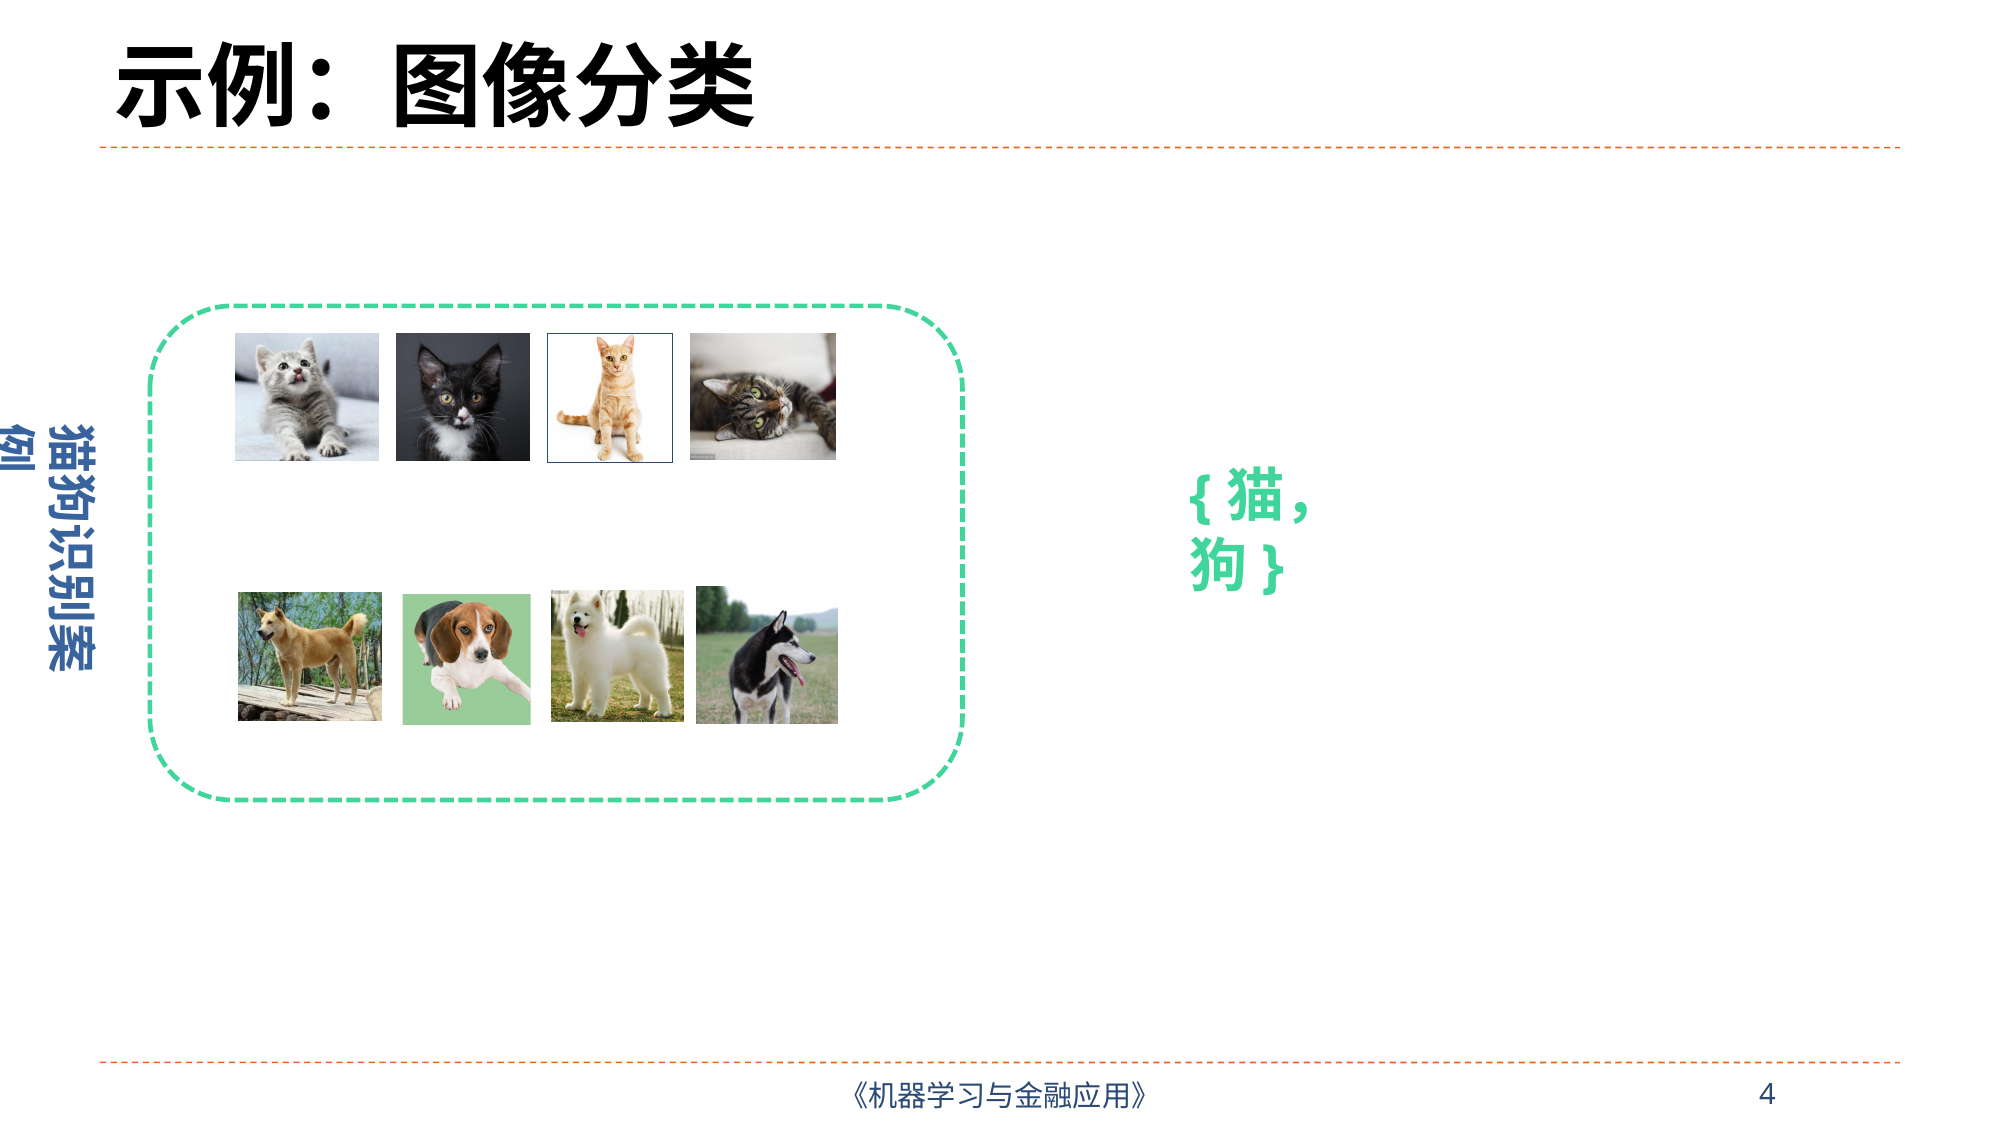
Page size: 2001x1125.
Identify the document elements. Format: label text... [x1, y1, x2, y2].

picture [695, 586, 838, 724]
picture [235, 333, 379, 461]
title 示例：图像分类 [99, 24, 1900, 146]
text_box {猫，狗} [1174, 450, 1443, 606]
picture [547, 333, 673, 463]
text_box 猫狗识别案例 [20, 408, 112, 727]
picture [690, 333, 837, 461]
picture [238, 591, 382, 721]
picture [396, 333, 530, 461]
text_box 监督 [902, 299, 1007, 360]
picture [402, 593, 531, 726]
picture [551, 590, 685, 722]
text_box [148, 304, 964, 802]
